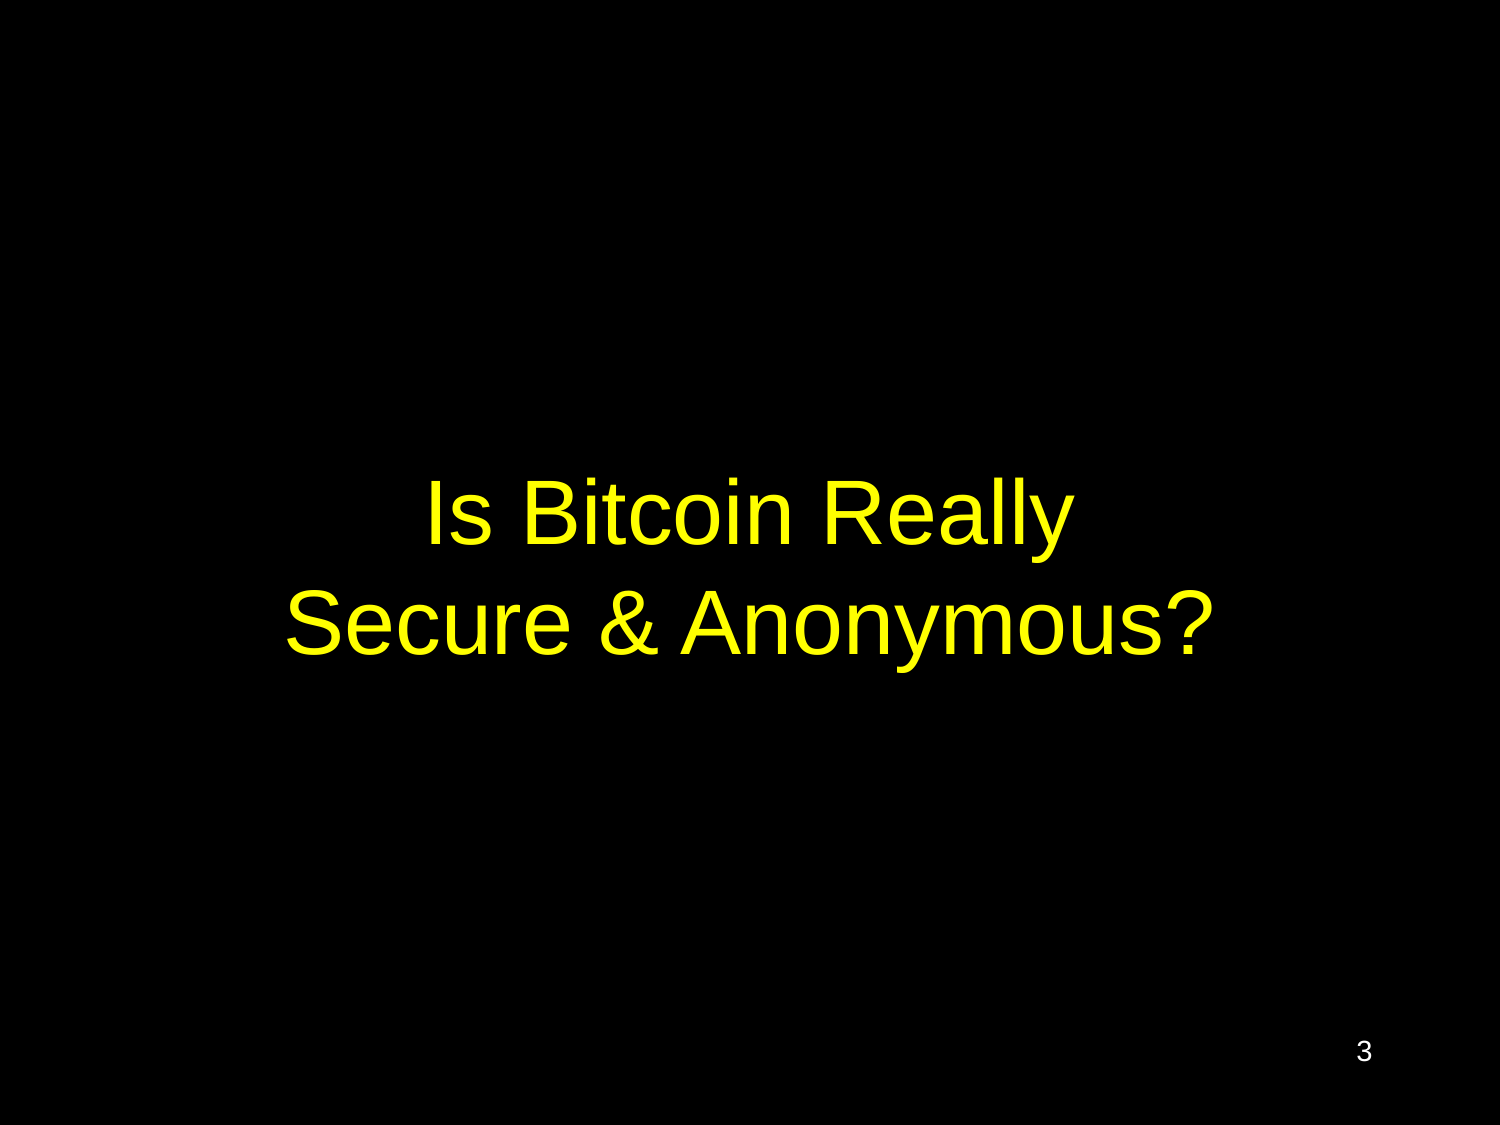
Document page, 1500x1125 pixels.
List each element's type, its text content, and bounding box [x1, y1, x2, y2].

title Is Bitcoin Really Secure & Anonymous? [112, 468, 1388, 657]
slide_number 3 [1074, 1024, 1388, 1101]
